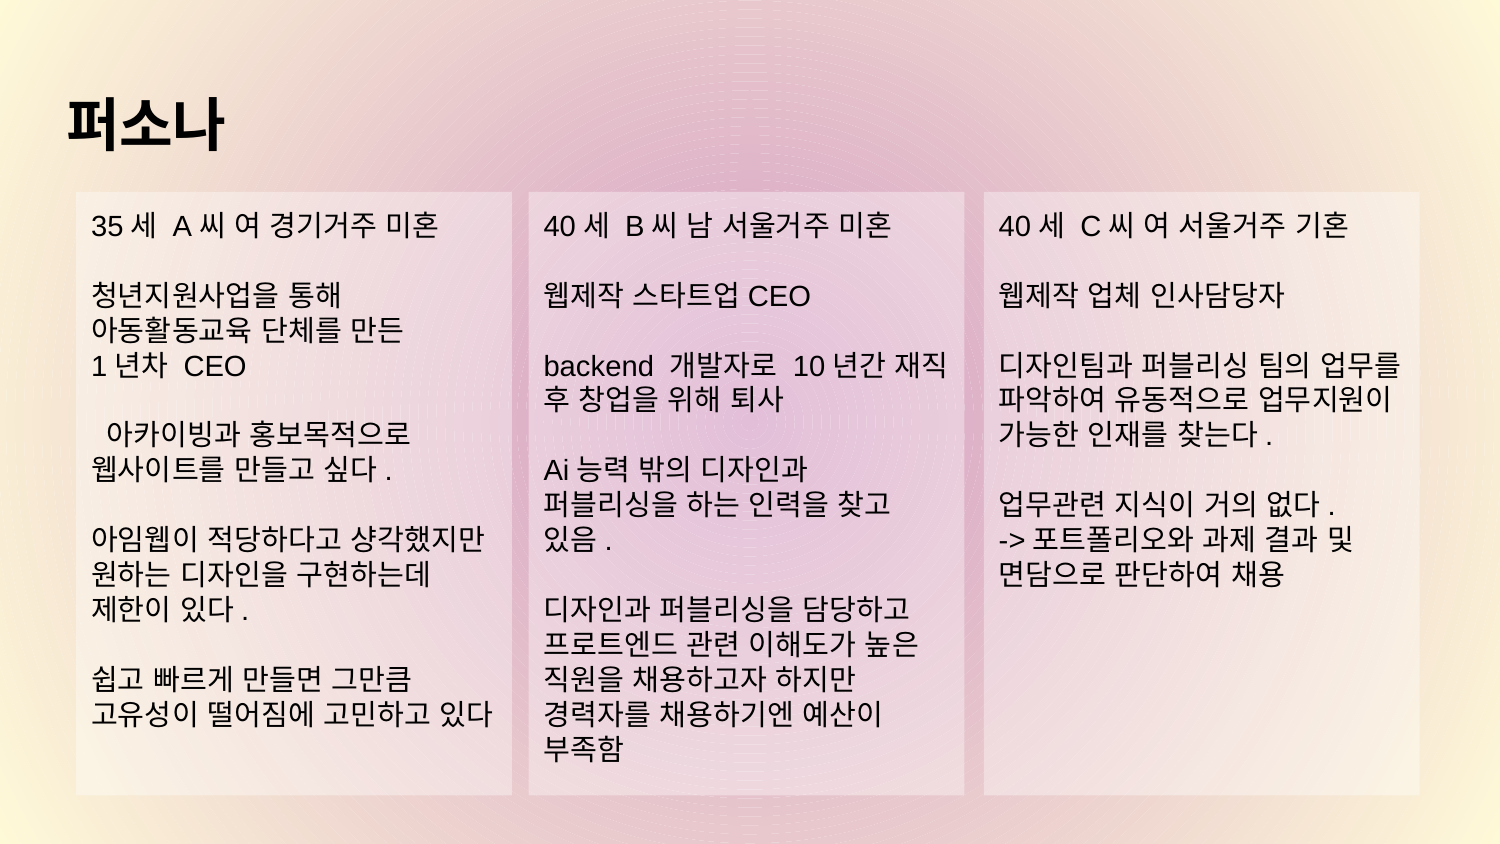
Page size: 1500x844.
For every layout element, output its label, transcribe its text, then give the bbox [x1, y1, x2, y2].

text_box 40세 B씨 남 서울거주 미혼 웹제작 스타트업CEO backend 개발자로 10년간 재직 후 창업을 위해 퇴사 Ai능력 밖의 디자인과 퍼블리싱을 하는 인력을 찾고 있음. 디자인과 퍼블리싱을 담당하고 프로트엔드 관련 이해도가 높은 직원을 채용하고자 하지만 경력자를 채용하기엔 예산이 부족함 [528, 191, 965, 796]
text_box 35세 A씨 여 경기거주 미혼 청년지원사업을 통해 아동활동교육 단체를 만든 1년차 CEO 아카이빙과 홍보목적으로 웹사이트를 만들고 싶다. 아임웹이 적당하다고 샹각했지만 원하는 디자인을 구현하는데 제한이 있다. 쉽고 빠르게 만들면 그만큼 고유성이 떨어짐에 고민하고 있다 [76, 191, 512, 796]
title 퍼소나 [51, 72, 1449, 167]
text_box 40세 C씨 여 서울거주 기혼 웹제작 업체 인사담당자 디자인팀과 퍼블리싱 팀의 업무를 파악하여 유동적으로 업무지원이 가능한 인재를 찾는다. 업무관련 지식이 거의 없다. ->포트폴리오와 과제 결과 및 면담으로 판단하여 채용 [983, 191, 1420, 796]
